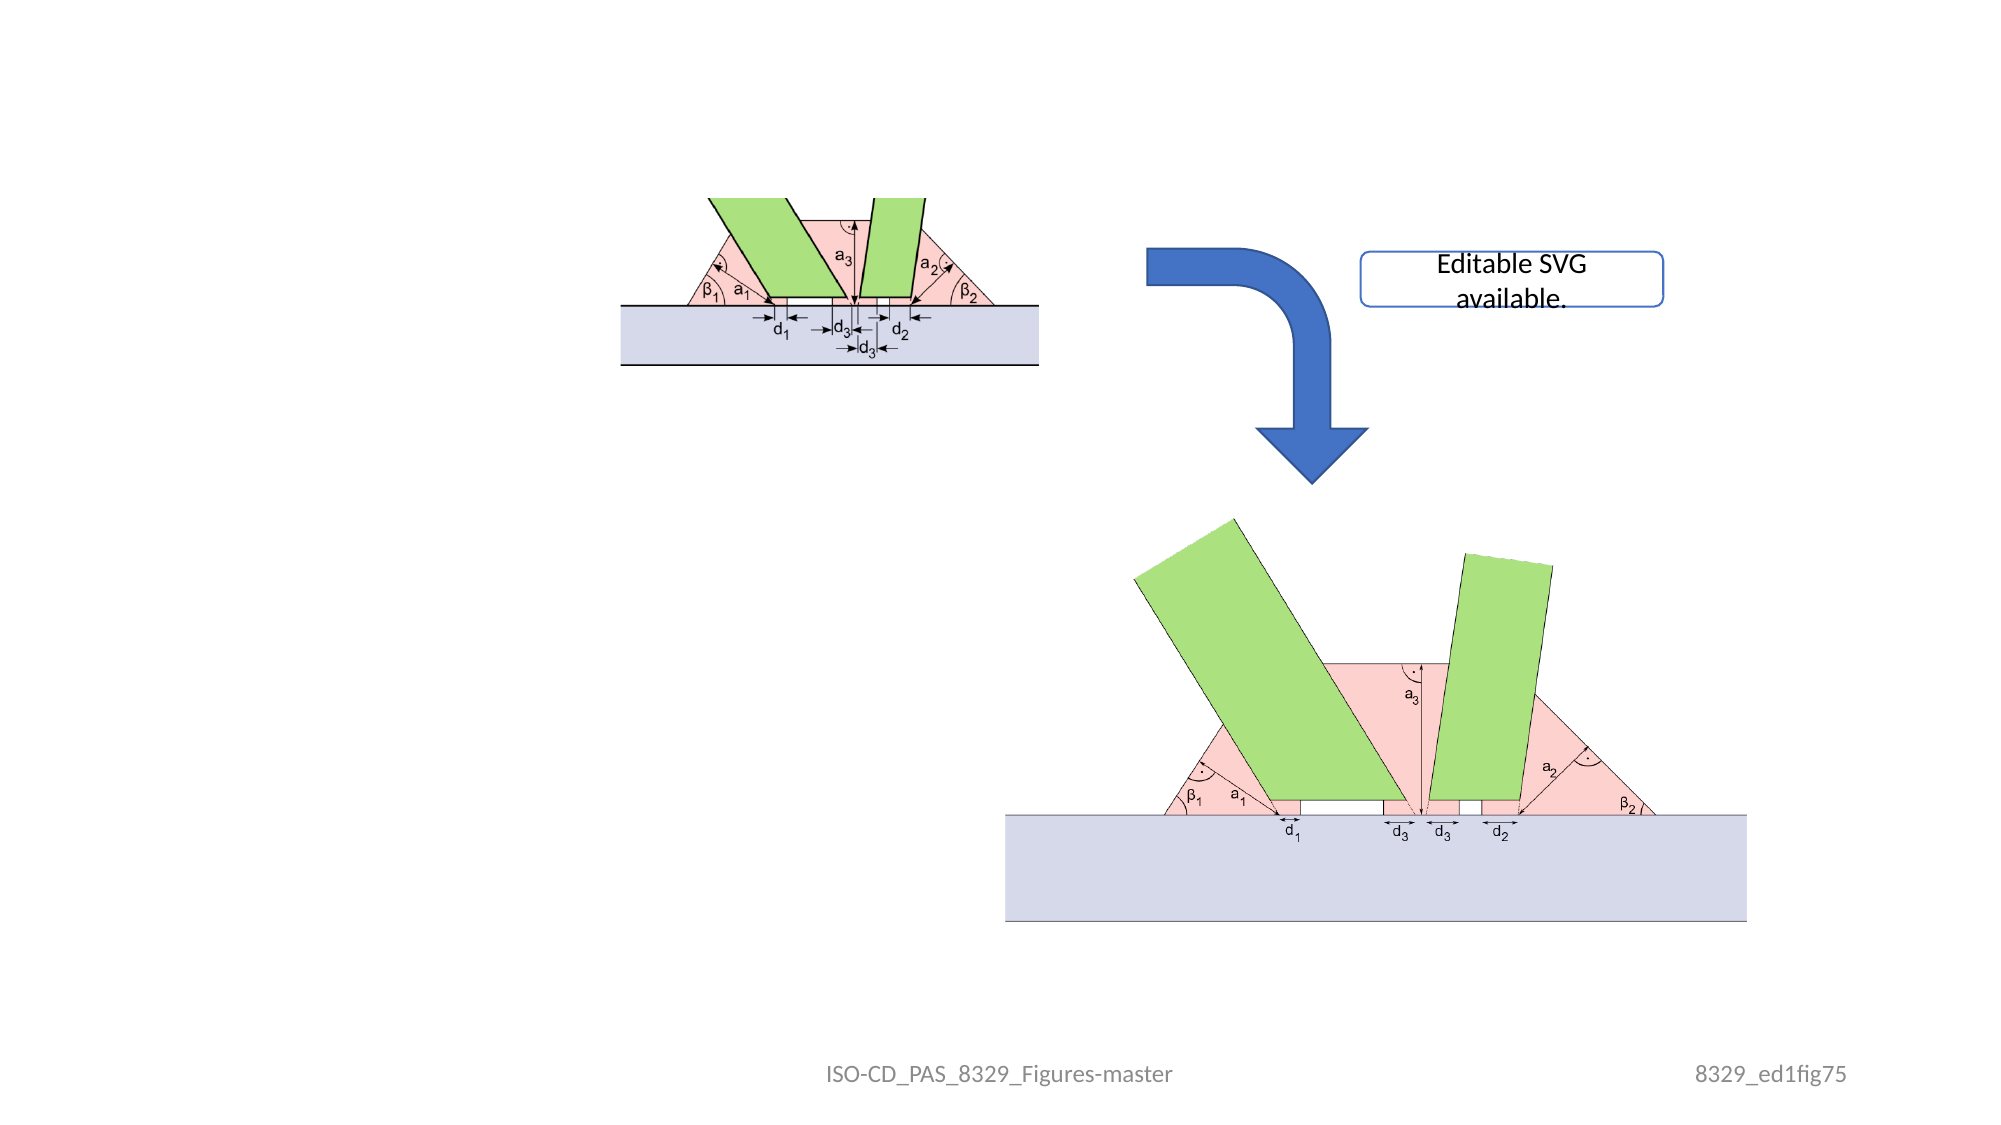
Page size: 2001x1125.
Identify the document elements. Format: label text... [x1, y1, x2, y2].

picture [620, 198, 1039, 367]
slide_number 8329_ed1fig75 [1412, 1042, 1863, 1103]
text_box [1147, 248, 1665, 436]
footer ISO-CD_PAS_8329_Figures-master [662, 1042, 1338, 1103]
picture [930, 436, 1804, 1028]
